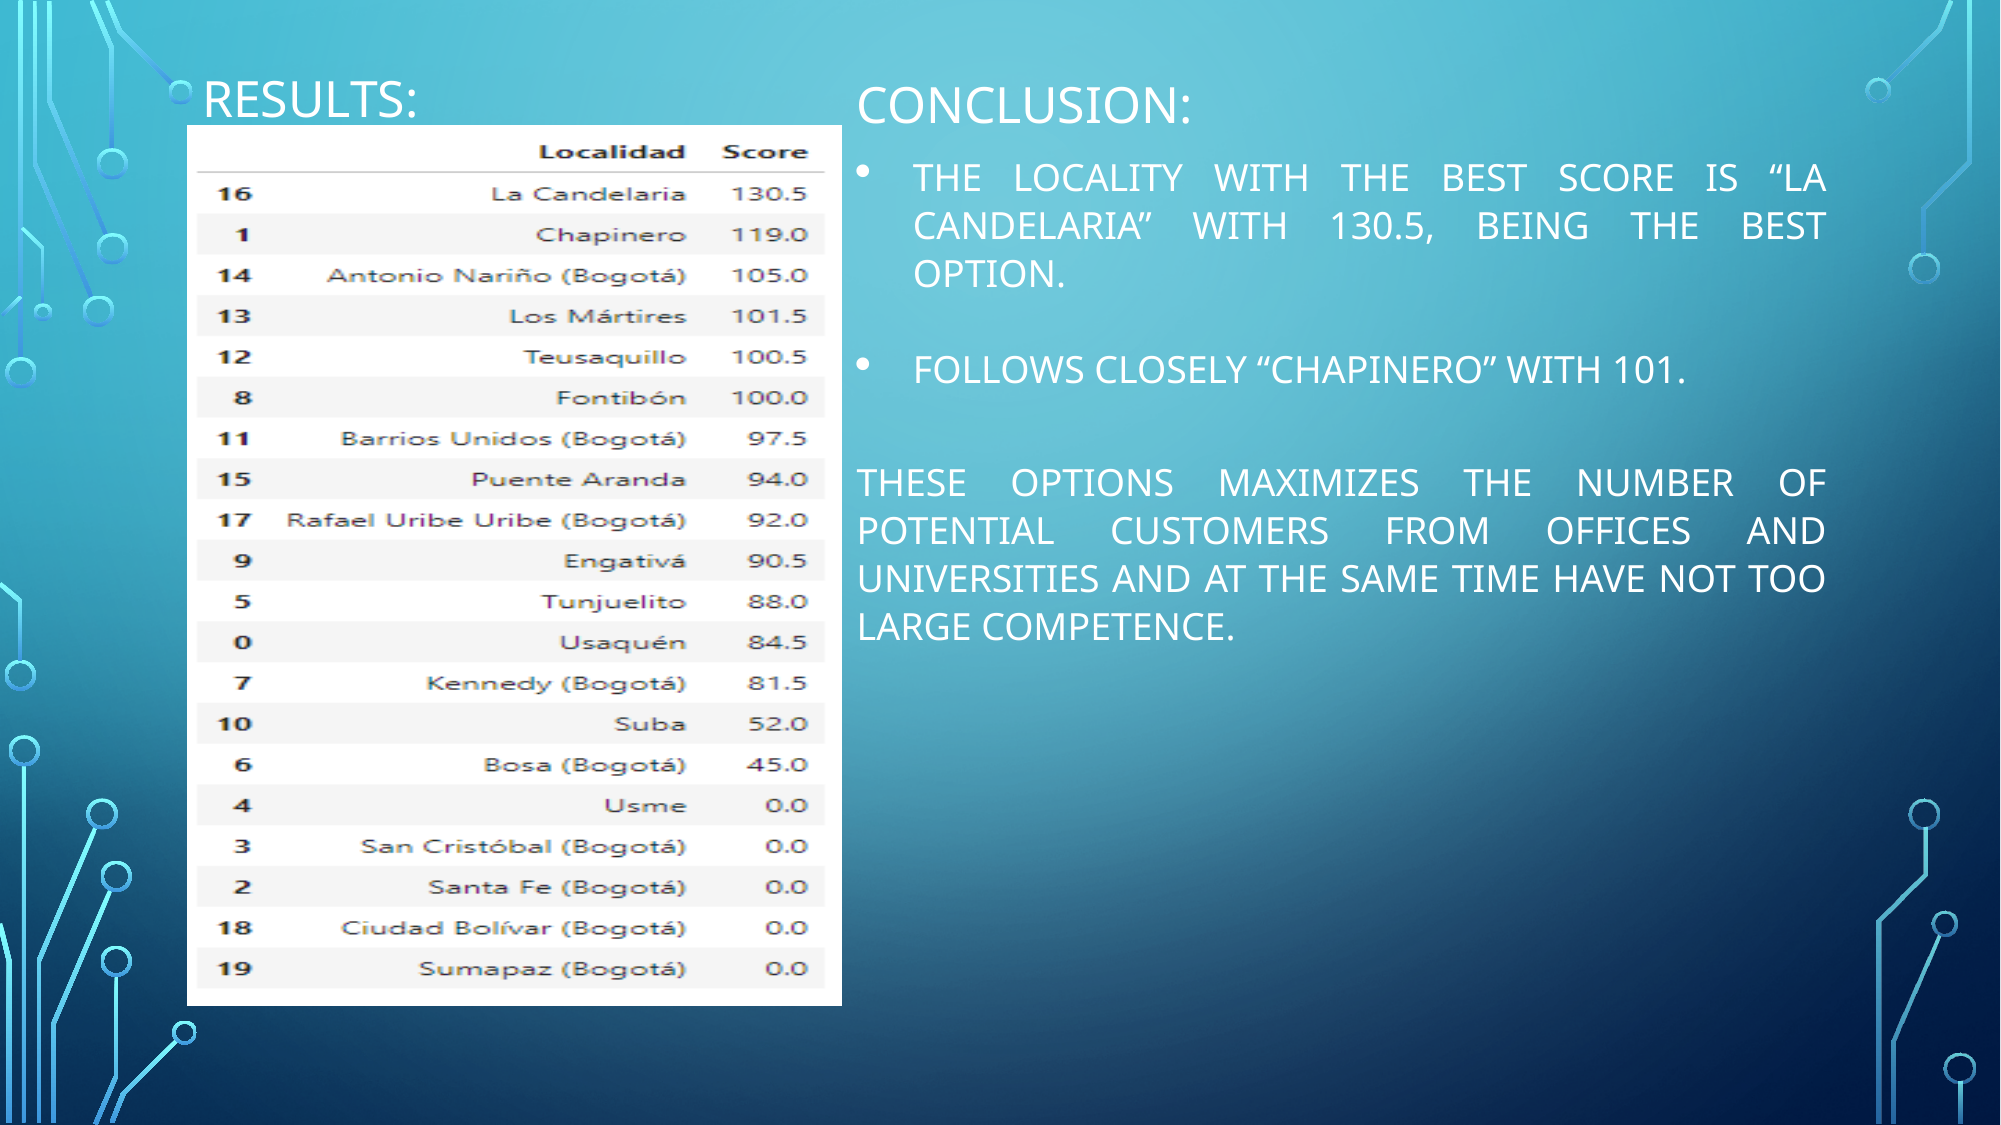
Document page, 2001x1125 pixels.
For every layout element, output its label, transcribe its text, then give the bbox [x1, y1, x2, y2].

text_box Conclusion: The Locality with the best score is “La Candelaria” with 130.5, being the best option. Follows closely “Chapinero” with 101. These options maximizes the number of potential customers from offices and universities and at the same time have not too large competence. [841, 62, 1842, 656]
picture [186, 124, 843, 1006]
title Results: [187, 42, 1813, 124]
